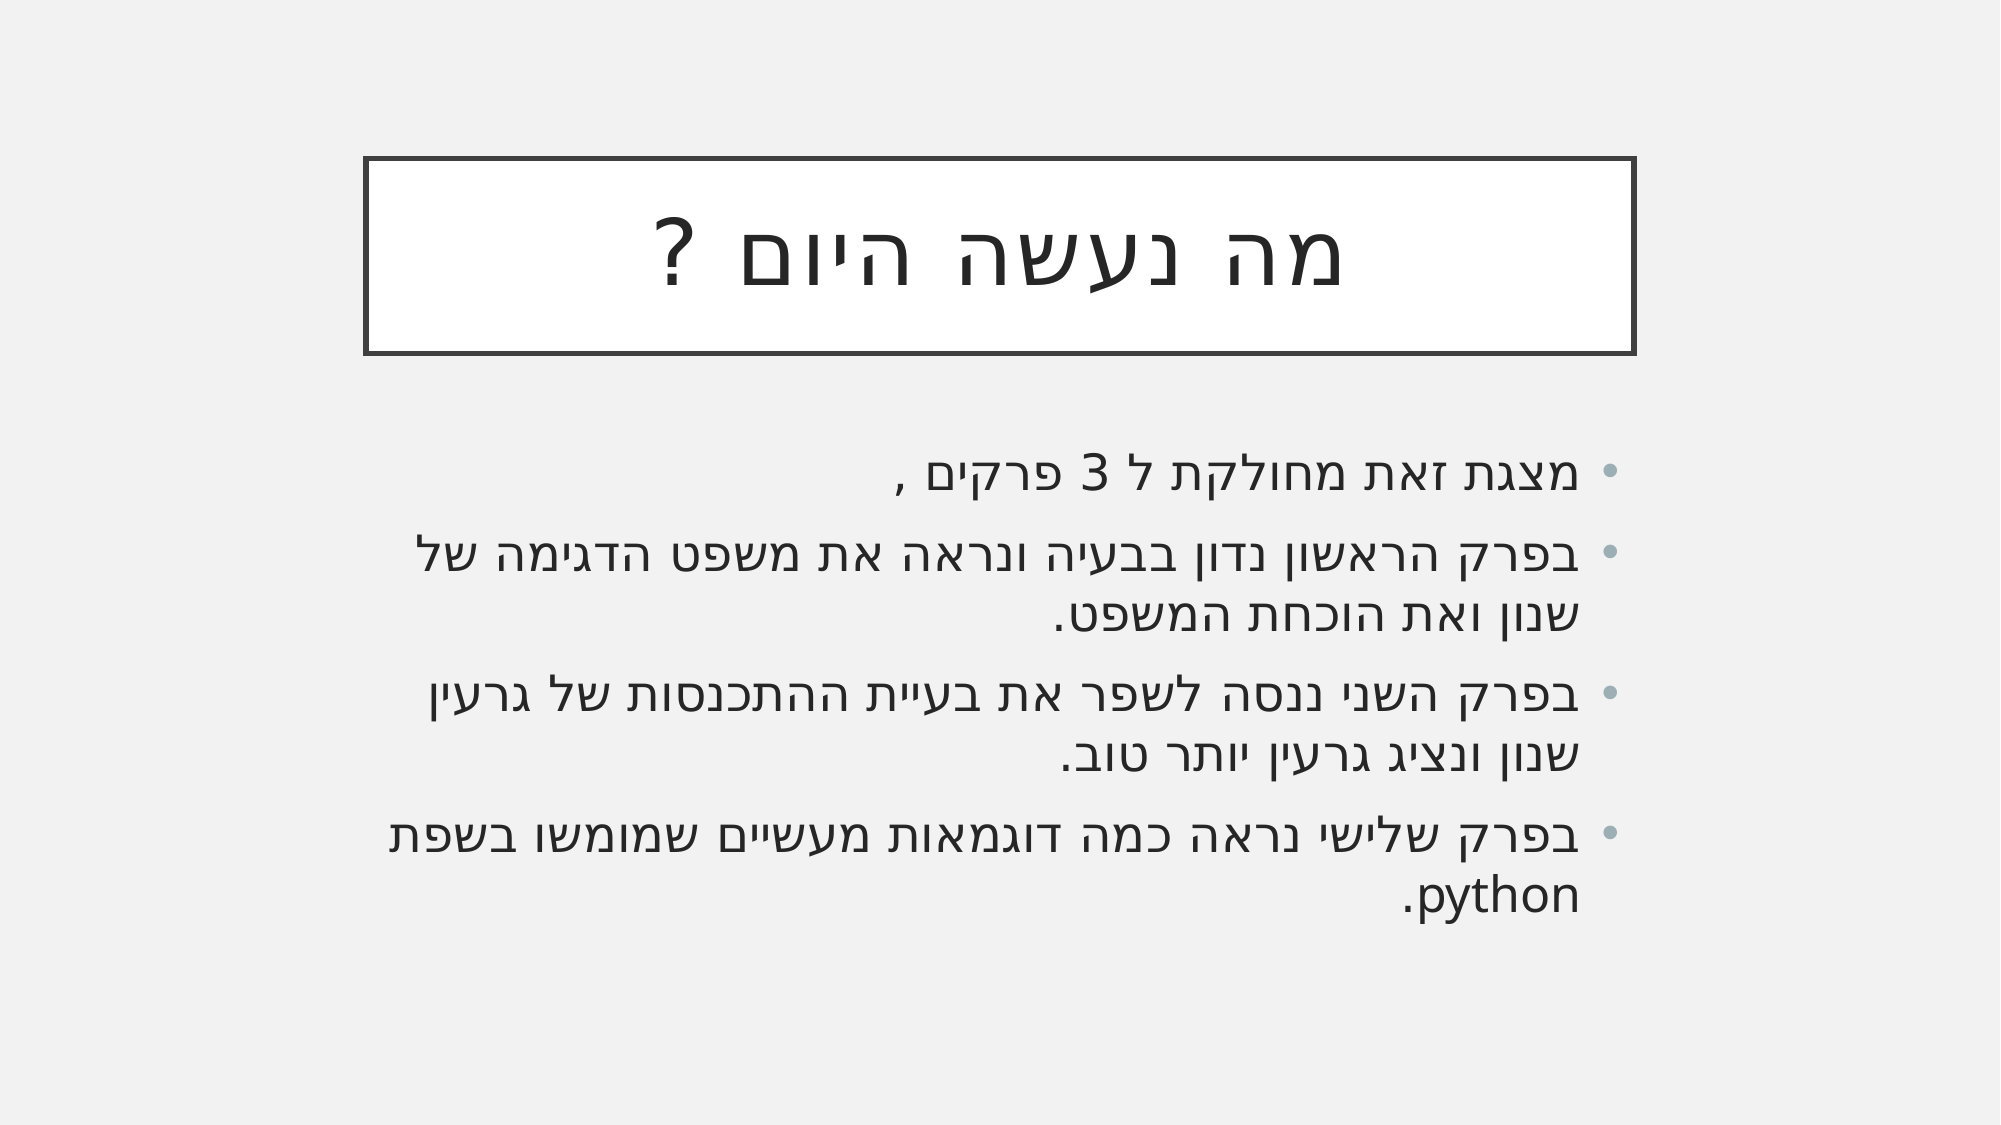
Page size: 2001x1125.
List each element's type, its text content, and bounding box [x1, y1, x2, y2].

title מה נעשה היום ? [363, 156, 1637, 356]
list מצגת זאת מחולקת ל 3 פרקים , בפרק הראשון נדון בבעיה ונראה את משפט הדגימה של שנון ואת הוכחת המשפט. בפרק השני ננסה לשפר את בעיית ההתכנסות של גרעין שנון ונציג גרעין יותר טוב. בפרק שלישי נראה כמה דוגמאות מעשיים שמומשו בשפת python. [366, 432, 1634, 942]
